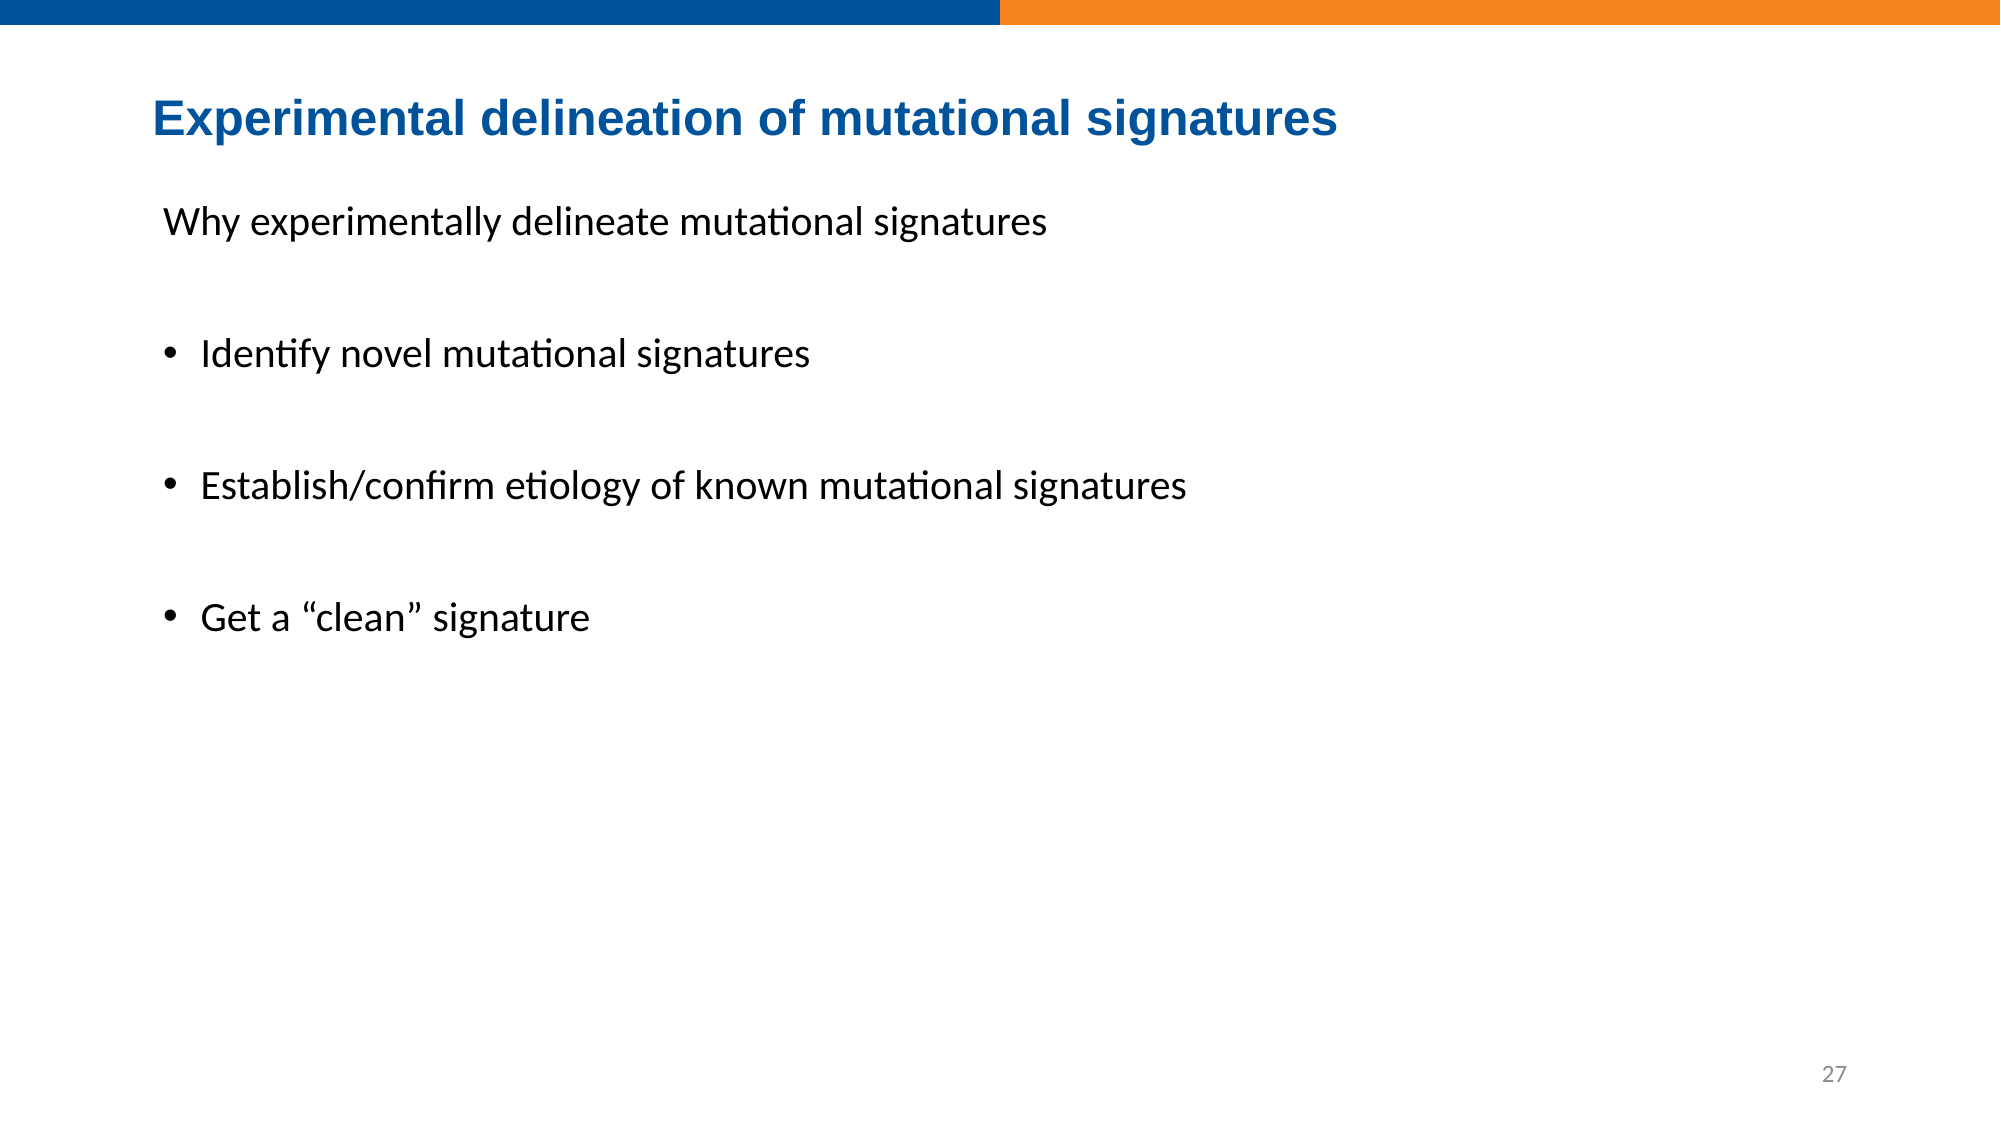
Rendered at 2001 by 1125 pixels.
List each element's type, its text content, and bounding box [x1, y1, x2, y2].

list Why experimentally delineate mutational signatures Identify novel mutational signatures Establish/confirm etiology of known mutational signatures Get a “clean” signature [148, 192, 1872, 1015]
slide_number 27 [1412, 1042, 1863, 1103]
picture [0, 0, 2000, 25]
text_box Experimental delineation of mutational signatures [137, 59, 1863, 178]
